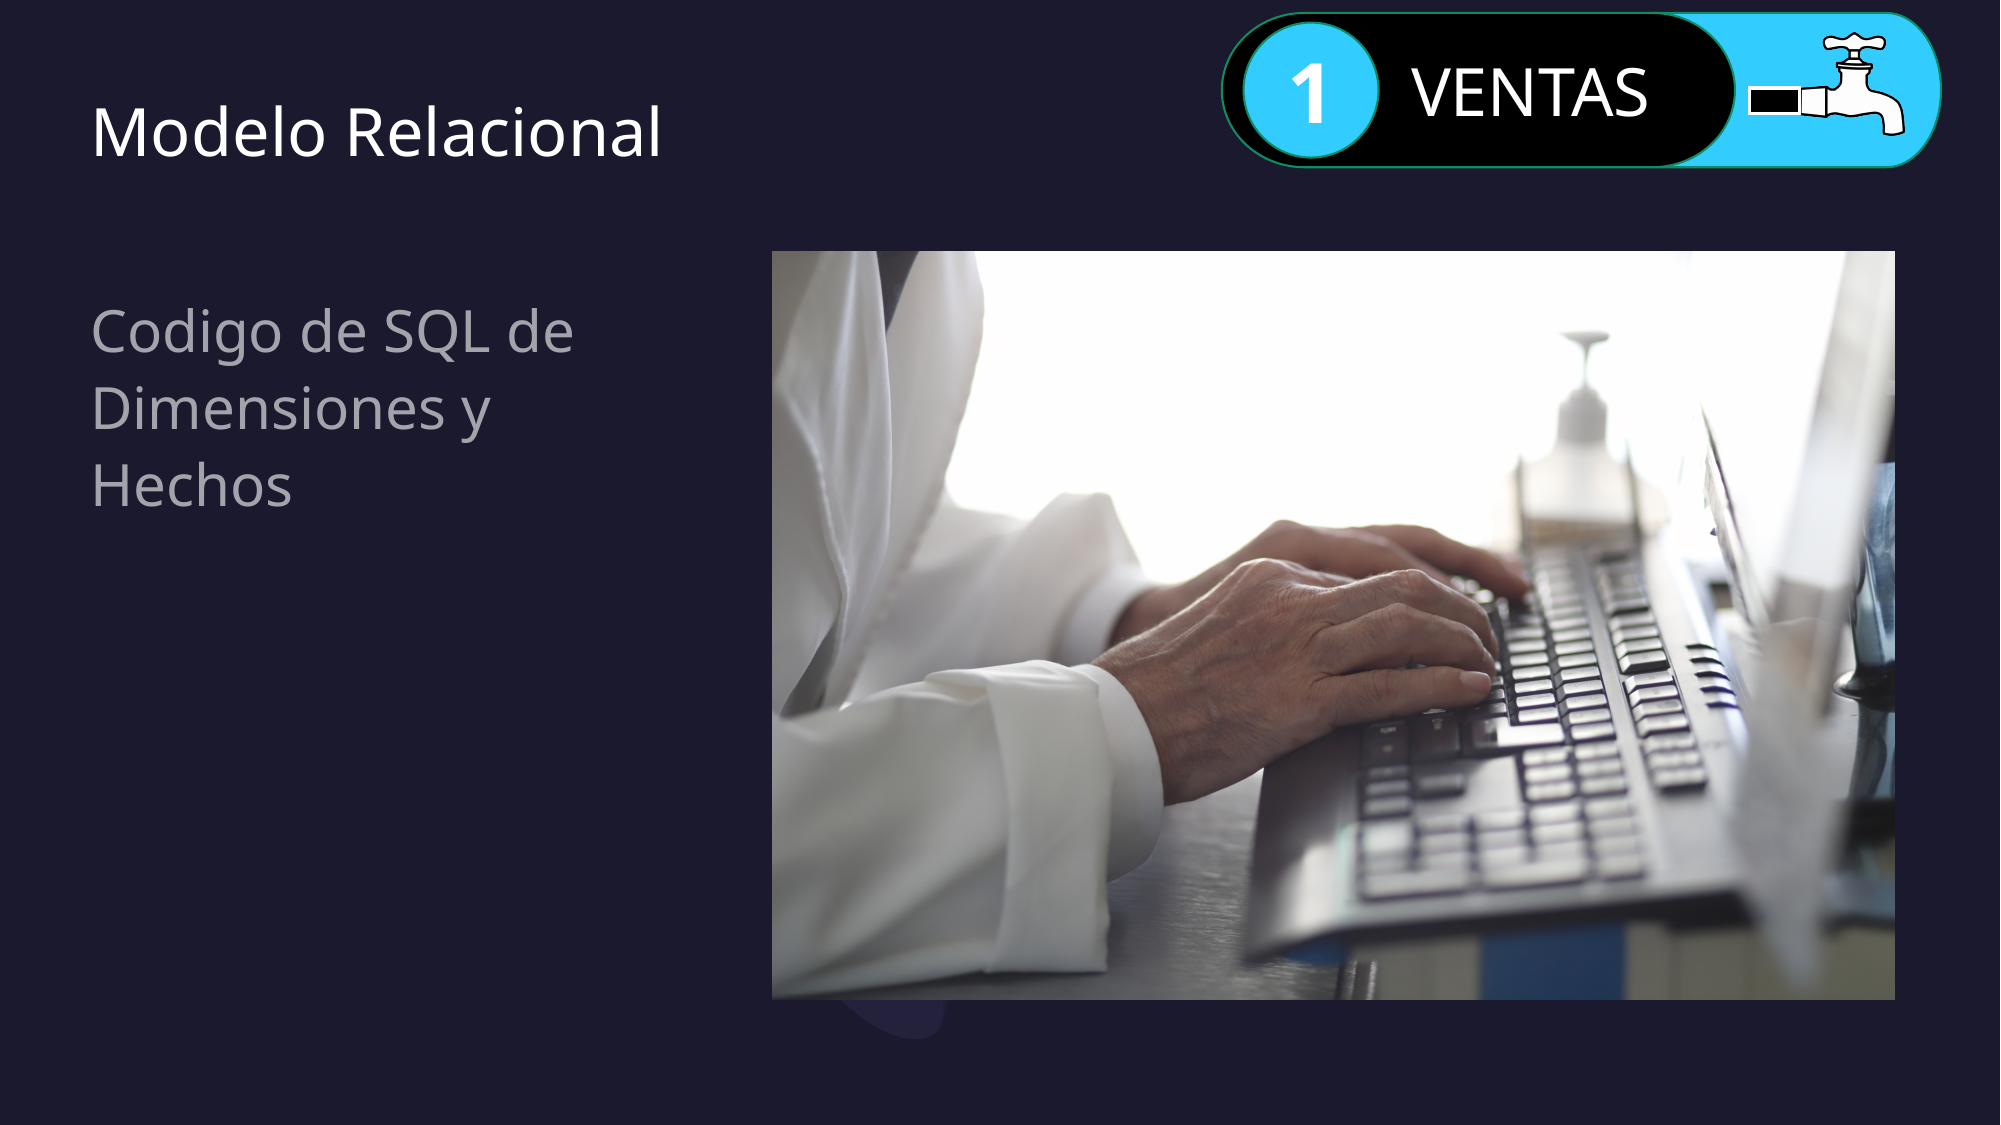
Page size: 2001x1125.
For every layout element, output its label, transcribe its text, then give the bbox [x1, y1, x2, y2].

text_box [1221, 12, 1942, 168]
list Codigo de SQL de Dimensiones y Hechos [90, 287, 676, 1000]
title Modelo Relacional [90, 90, 1910, 252]
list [772, 251, 1895, 1000]
